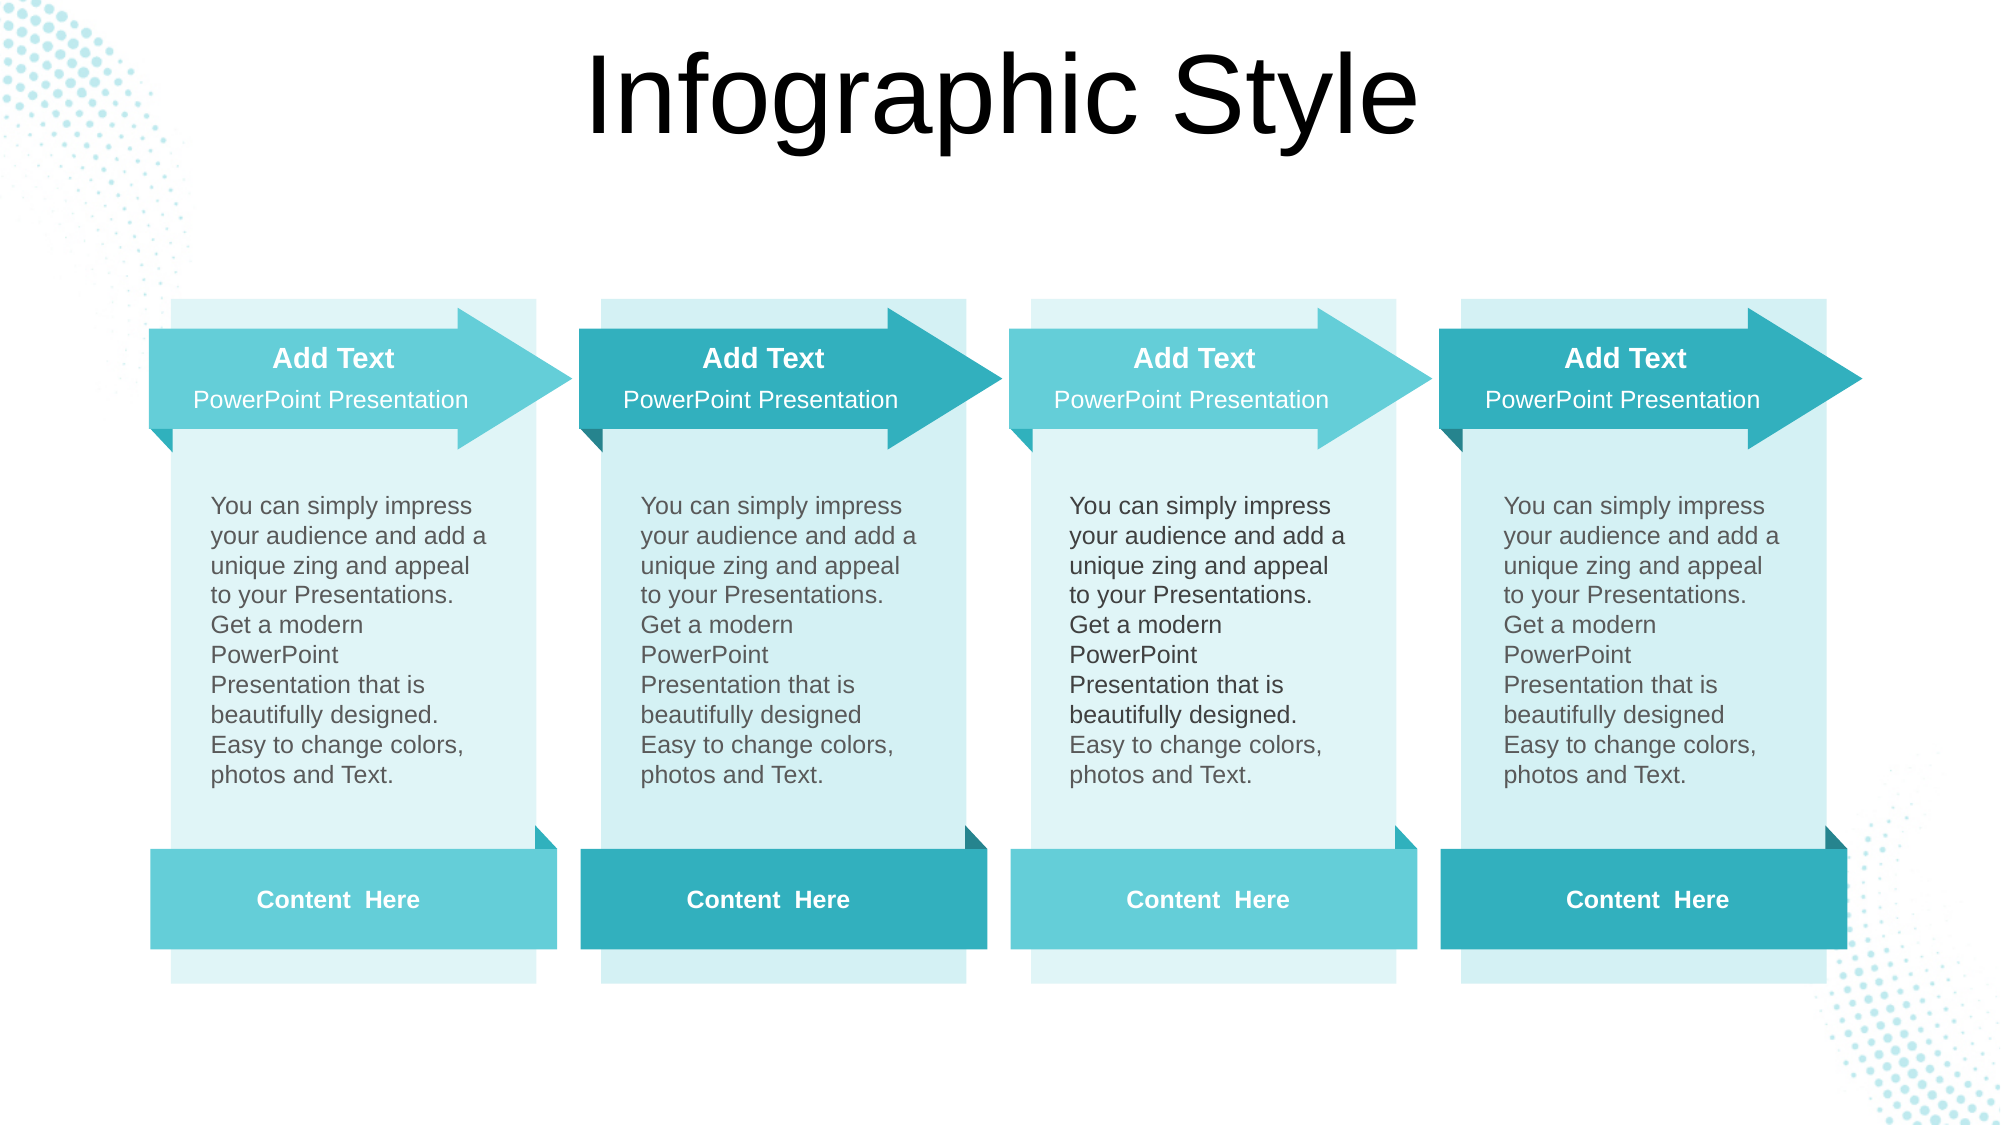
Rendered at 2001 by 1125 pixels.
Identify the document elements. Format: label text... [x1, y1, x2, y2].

text_box [1460, 950, 1828, 985]
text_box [1440, 825, 1848, 950]
text_box [600, 453, 967, 825]
text_box [1460, 298, 1828, 307]
text_box [600, 950, 967, 985]
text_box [148, 307, 573, 453]
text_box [587, 332, 942, 422]
picture [0, 0, 2001, 1125]
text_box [1018, 332, 1373, 422]
text_box You can simply impress your audience and add a unique zing and appeal to your Presentations. Get a modern PowerPoint Presentation that is beautifully designed Easy to change colors, photos and Text. [1488, 481, 1799, 796]
text_box [1460, 453, 1828, 825]
text_box [1030, 298, 1398, 307]
text_box You can simply impress your audience and add a unique zing and appeal to your Presentations. Get a modern PowerPoint Presentation that is beautifully designed Easy to change colors, photos and Text. [625, 481, 936, 796]
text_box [1440, 307, 1863, 453]
text_box [170, 950, 537, 985]
text_box [1030, 950, 1398, 985]
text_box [156, 332, 512, 422]
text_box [1010, 825, 1418, 950]
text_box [578, 307, 1003, 453]
text_box You can simply impress your audience and add a unique zing and appeal to your Presentations. Get a modern PowerPoint Presentation that is beautifully designed. Easy to change colors, photos and Text. [1054, 481, 1365, 796]
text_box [150, 825, 558, 950]
text_box [600, 298, 967, 307]
text_box [1030, 453, 1398, 825]
text_box [170, 298, 537, 307]
list Infographic Style [53, 38, 1952, 157]
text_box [580, 825, 988, 950]
text_box You can simply impress your audience and add a unique zing and appeal to your Presentations. Get a modern PowerPoint Presentation that is beautifully designed. Easy to change colors, photos and Text. [195, 481, 506, 796]
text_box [1008, 307, 1433, 453]
text_box [170, 453, 537, 825]
